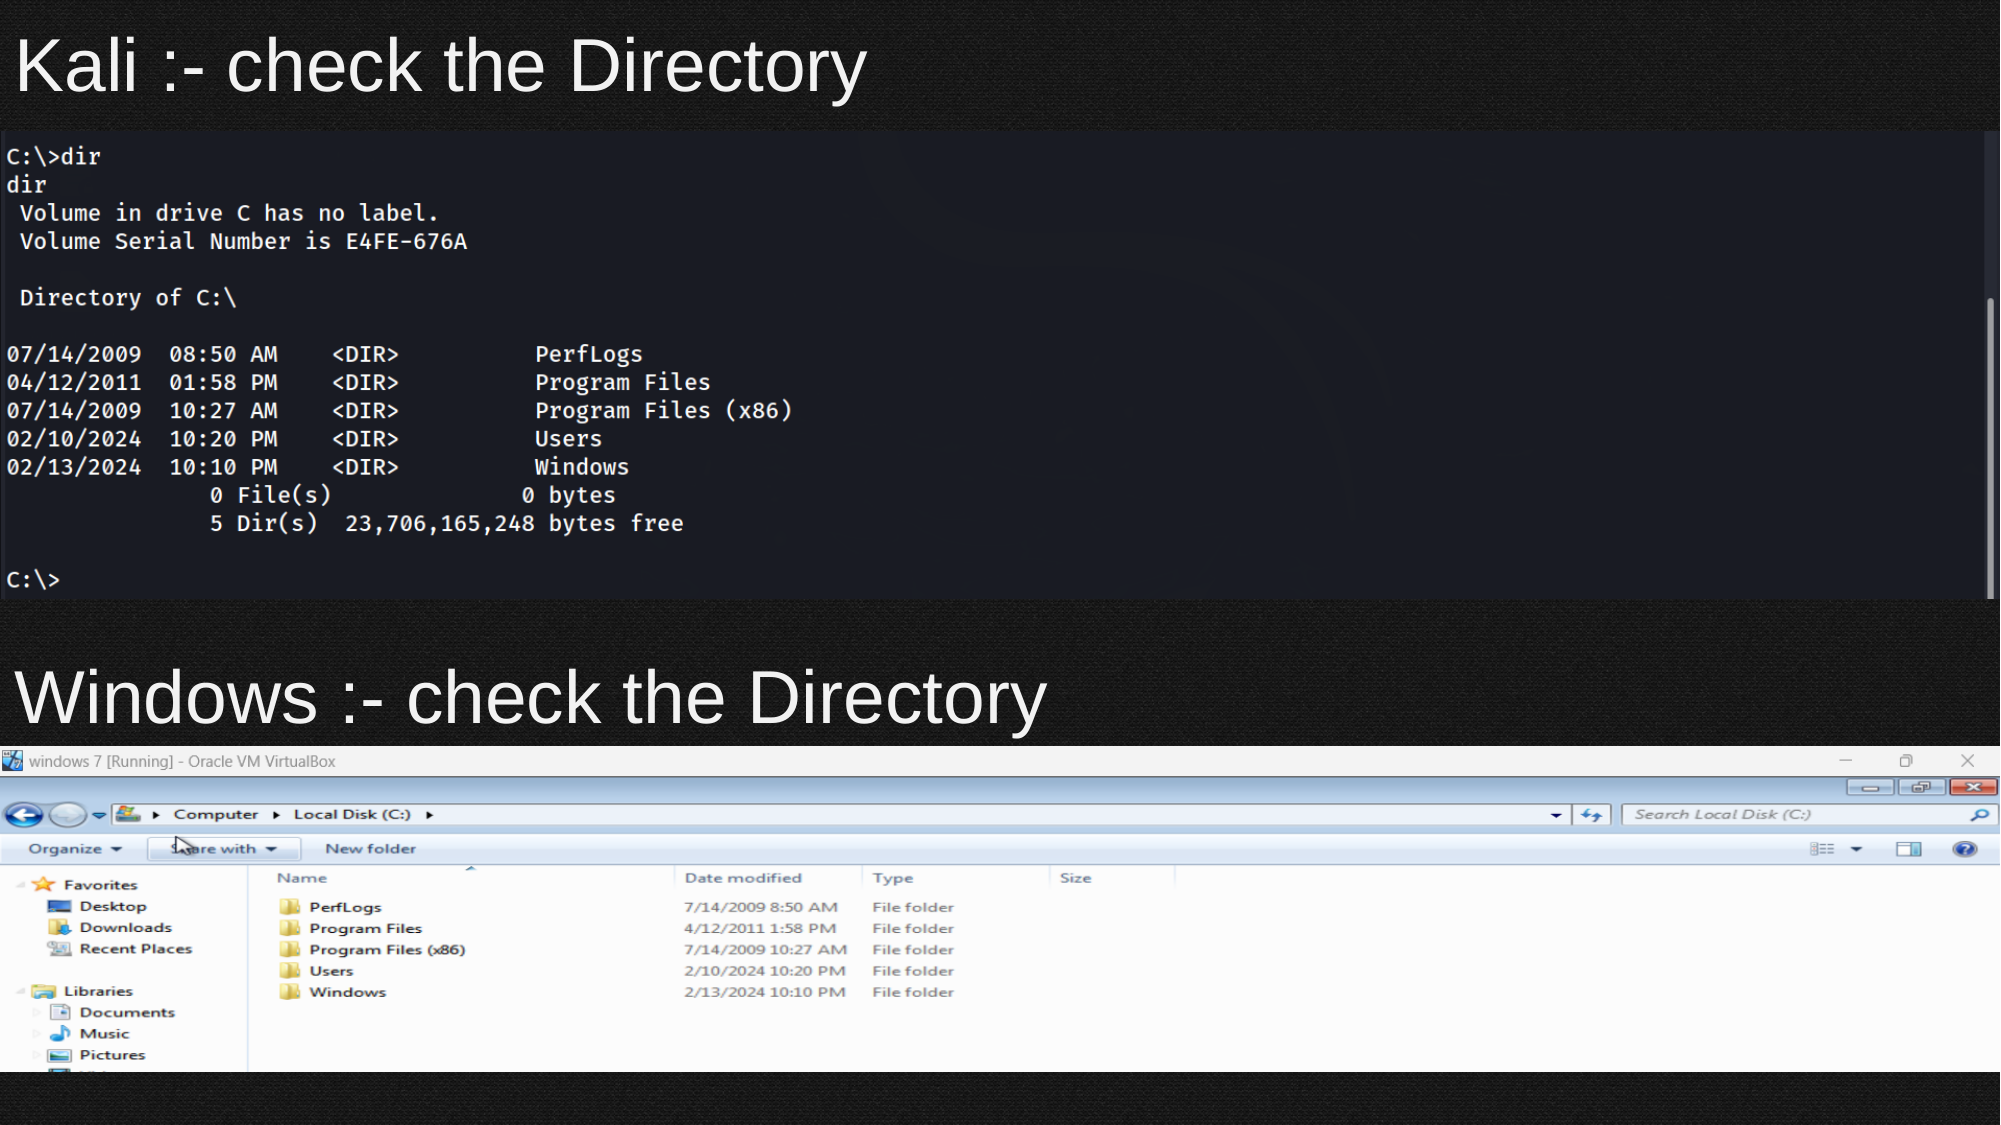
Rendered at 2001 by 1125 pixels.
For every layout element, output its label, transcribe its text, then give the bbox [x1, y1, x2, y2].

text_box Windows :- check the Directory [0, 640, 1999, 746]
picture [0, 0, 2000, 1125]
text_box Kali :- check the Directory [0, 8, 1999, 114]
